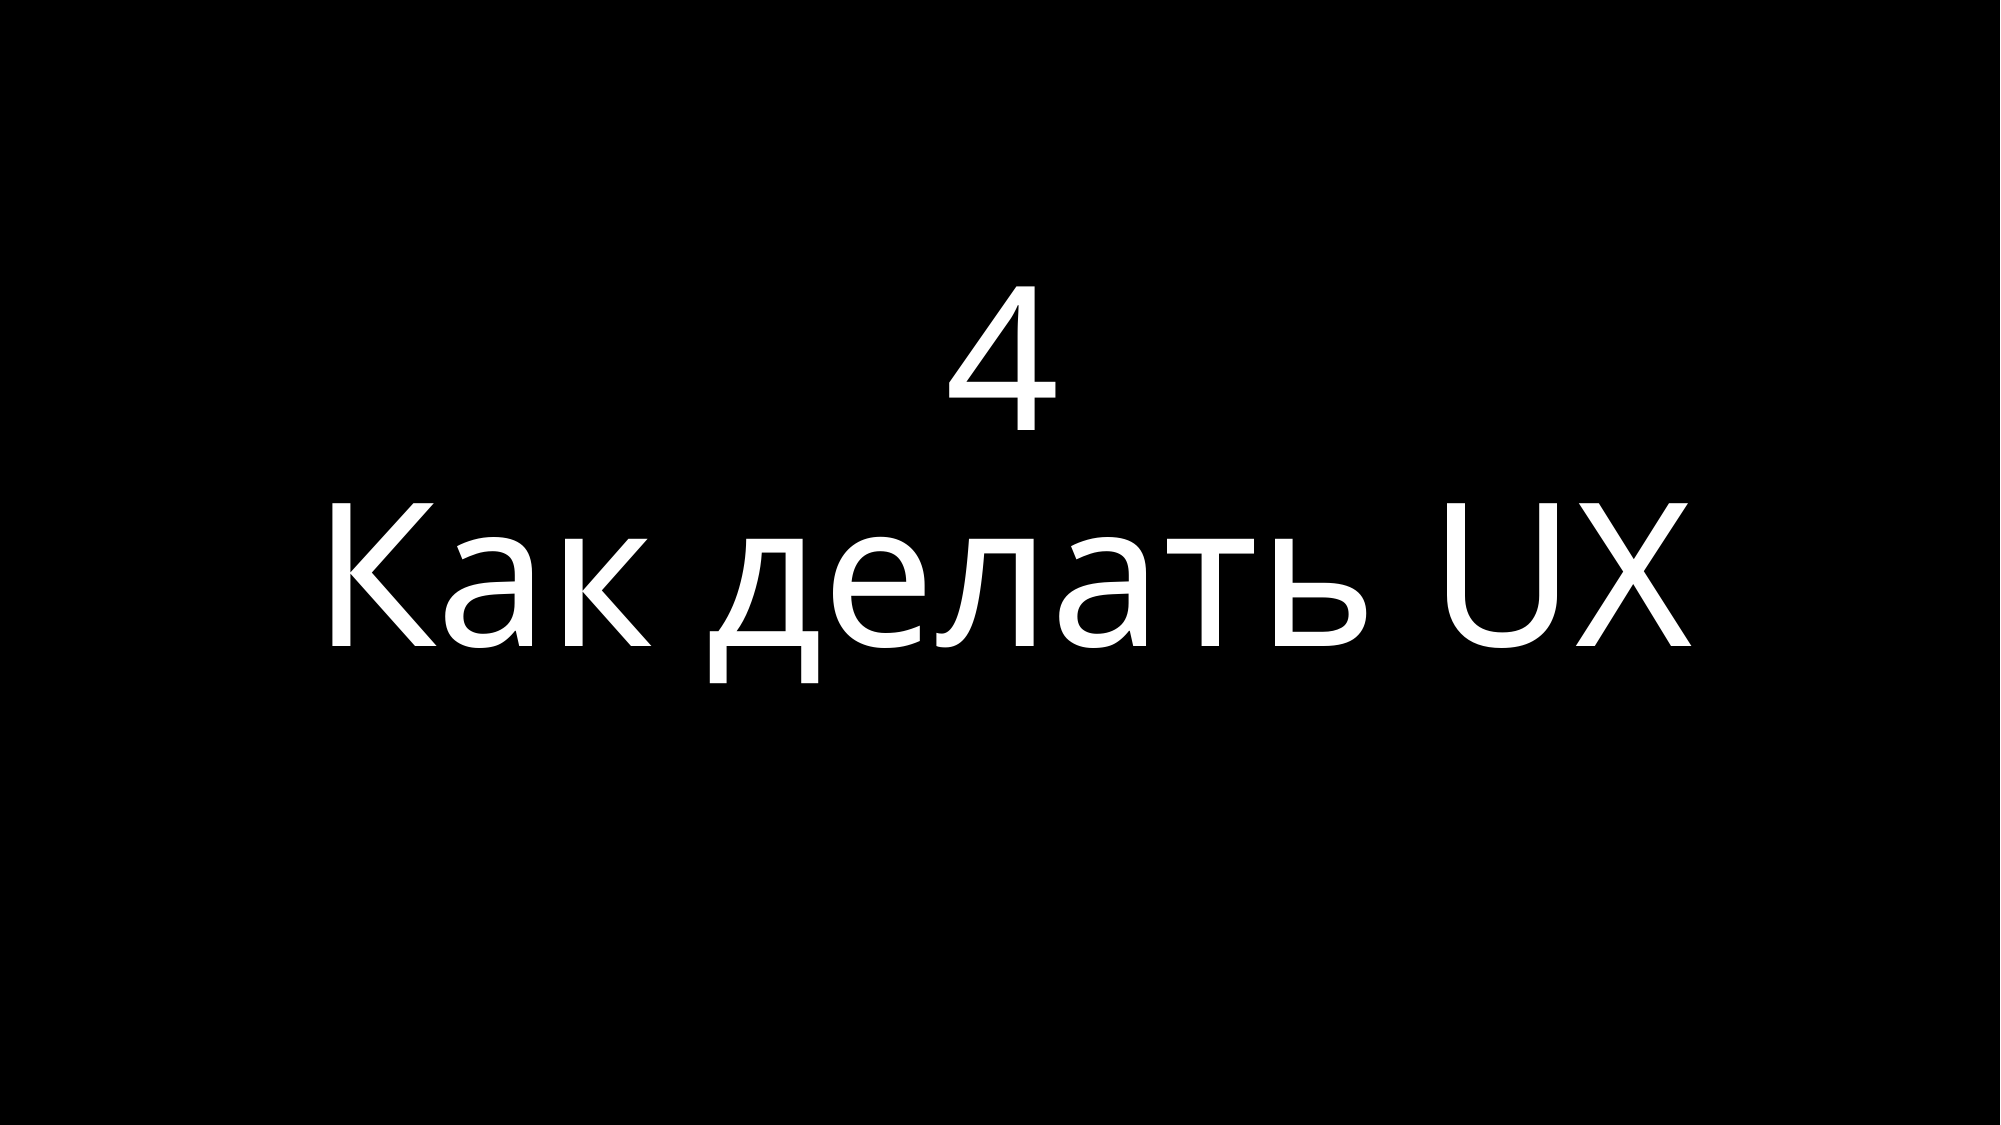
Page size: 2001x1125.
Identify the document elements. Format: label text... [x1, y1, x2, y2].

text_box 4 Как делать UX [71, 130, 1935, 817]
